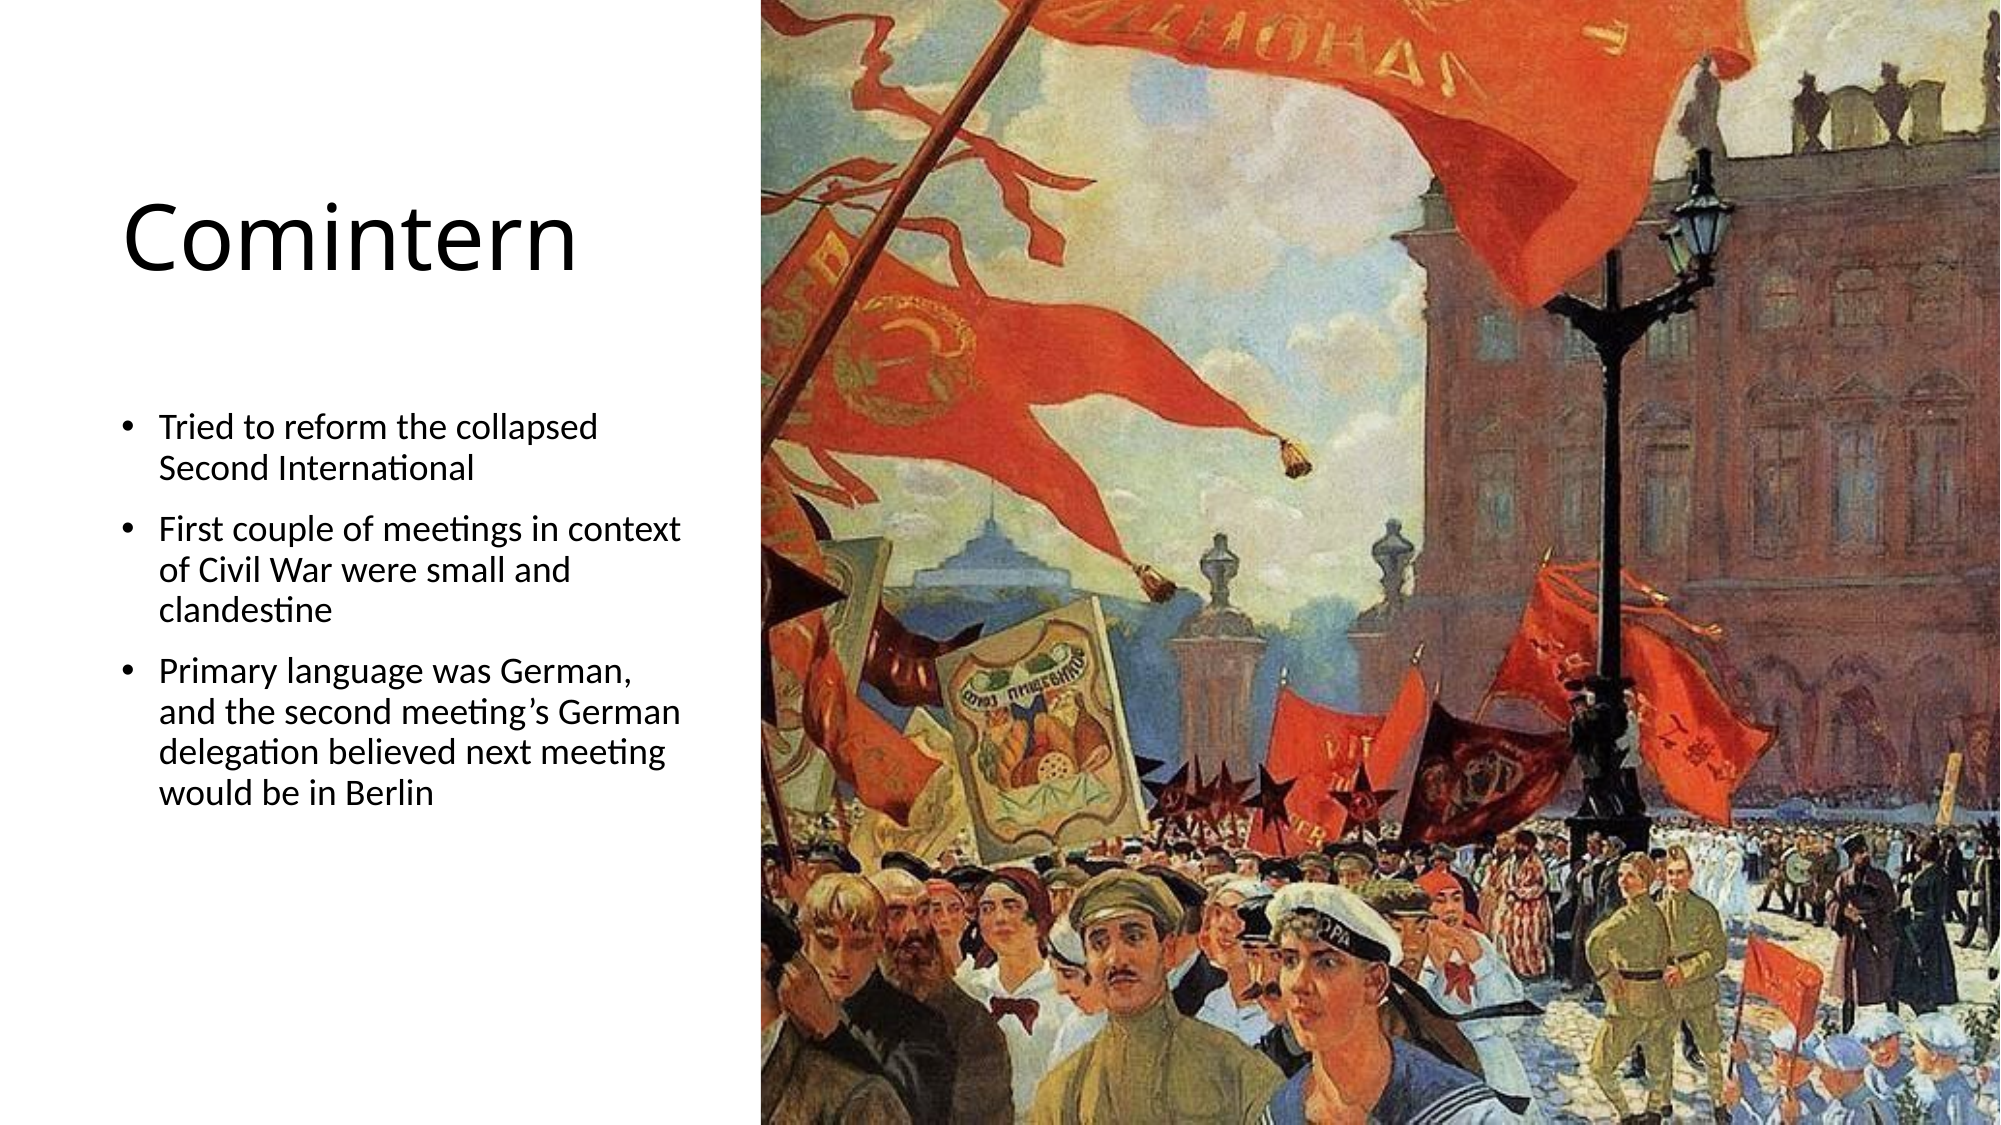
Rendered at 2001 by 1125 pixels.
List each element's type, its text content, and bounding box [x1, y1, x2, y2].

picture [760, 0, 2000, 1125]
title Comintern [106, 103, 706, 379]
list Tried to reform the collapsed Second International First couple of meetings in context of Civil War were small and clandestine Primary language was German, and the second meeting’s German delegation believed next meeting would be in Berlin [106, 399, 706, 1021]
